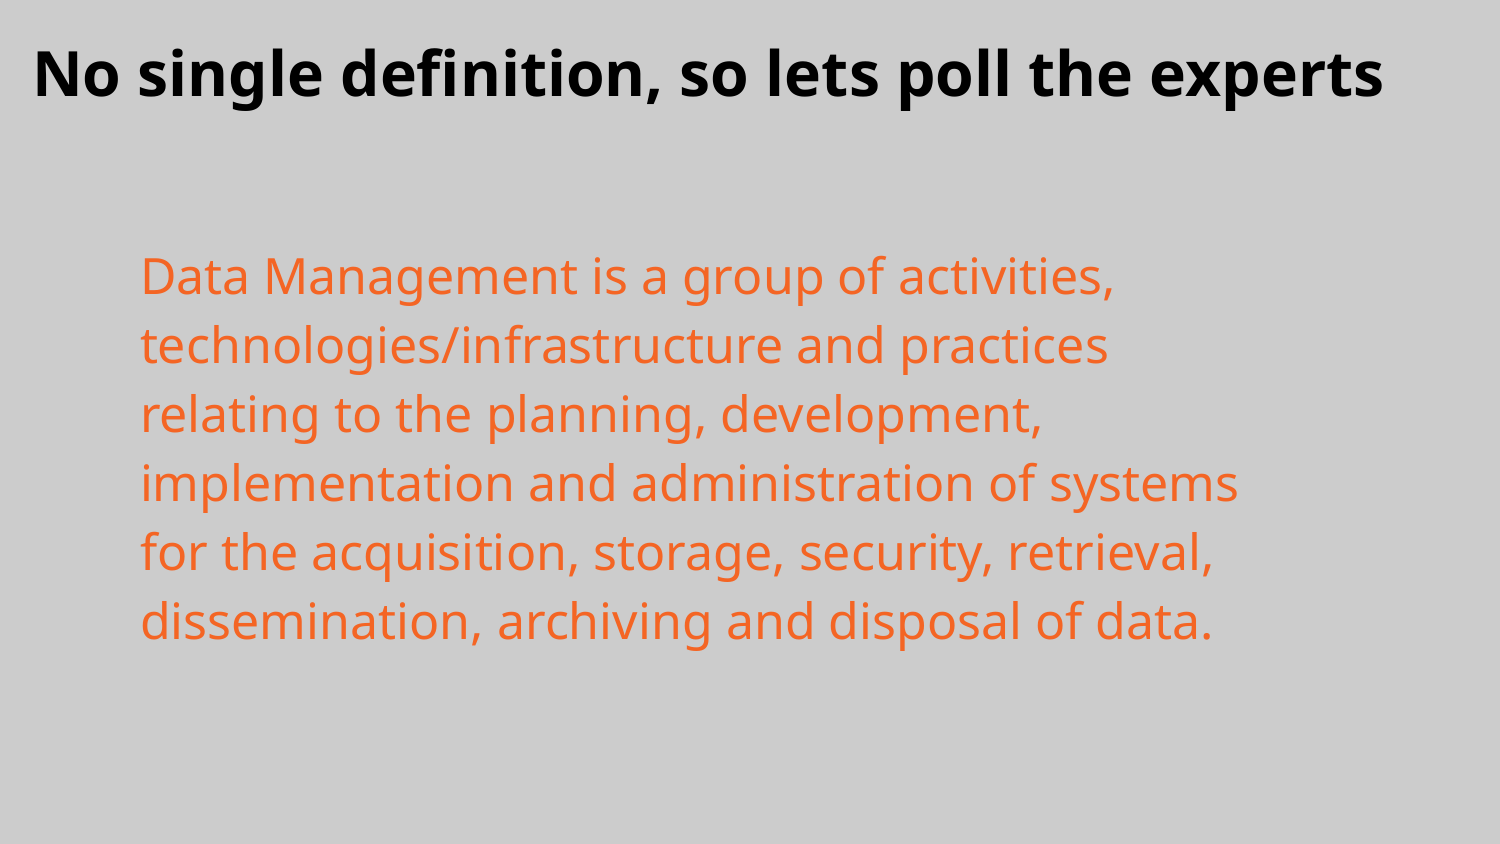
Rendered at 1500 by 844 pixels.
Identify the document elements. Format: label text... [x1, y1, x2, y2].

title No single definition, so lets poll the experts [17, 14, 1500, 163]
text_box Data Management is a group of activities, technologies/infrastructure and practices relating to the planning, development, implementation and administration of systems for the acquisition, storage, security, retrieval, dissemination, archiving and disposal of data. [124, 220, 1302, 665]
